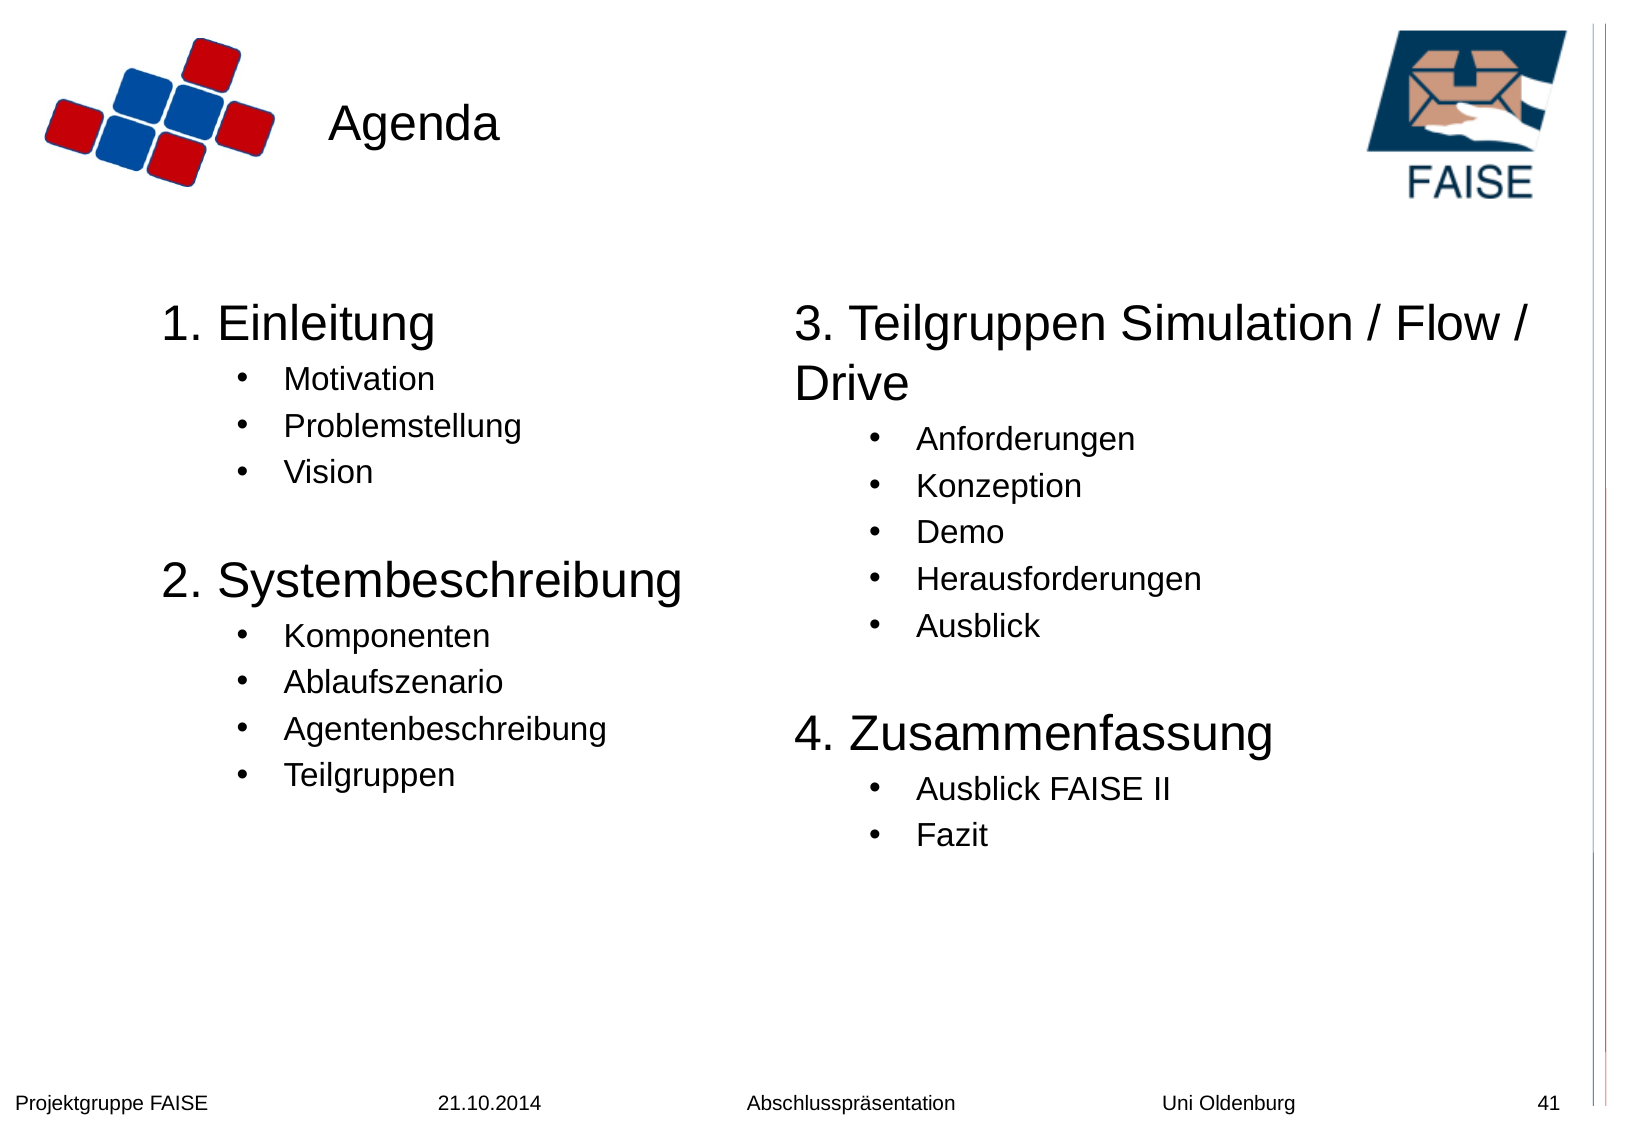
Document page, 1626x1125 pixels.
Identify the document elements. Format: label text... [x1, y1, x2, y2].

footer Projektgruppe FAISE 21.10.2014 Abschlusspräsentation Uni Oldenburg [0, 1082, 1530, 1125]
list 1. Einleitung Motivation Problemstellung Vision 2. Systembeschreibung Komponenten Ablaufszenario Agentenbeschreibung Teilgruppen [146, 283, 701, 986]
slide_number 41 [1530, 1082, 1576, 1119]
title Agenda [313, 44, 1544, 197]
text_box 3. Teilgruppen Simulation / Flow / Drive Anforderungen Konzeption Demo Herausforderungen Ausblick 4. Zusammenfassung Ausblick FAISE II Fazit [779, 283, 1546, 952]
picture [1364, 23, 1575, 210]
picture [44, 38, 288, 187]
